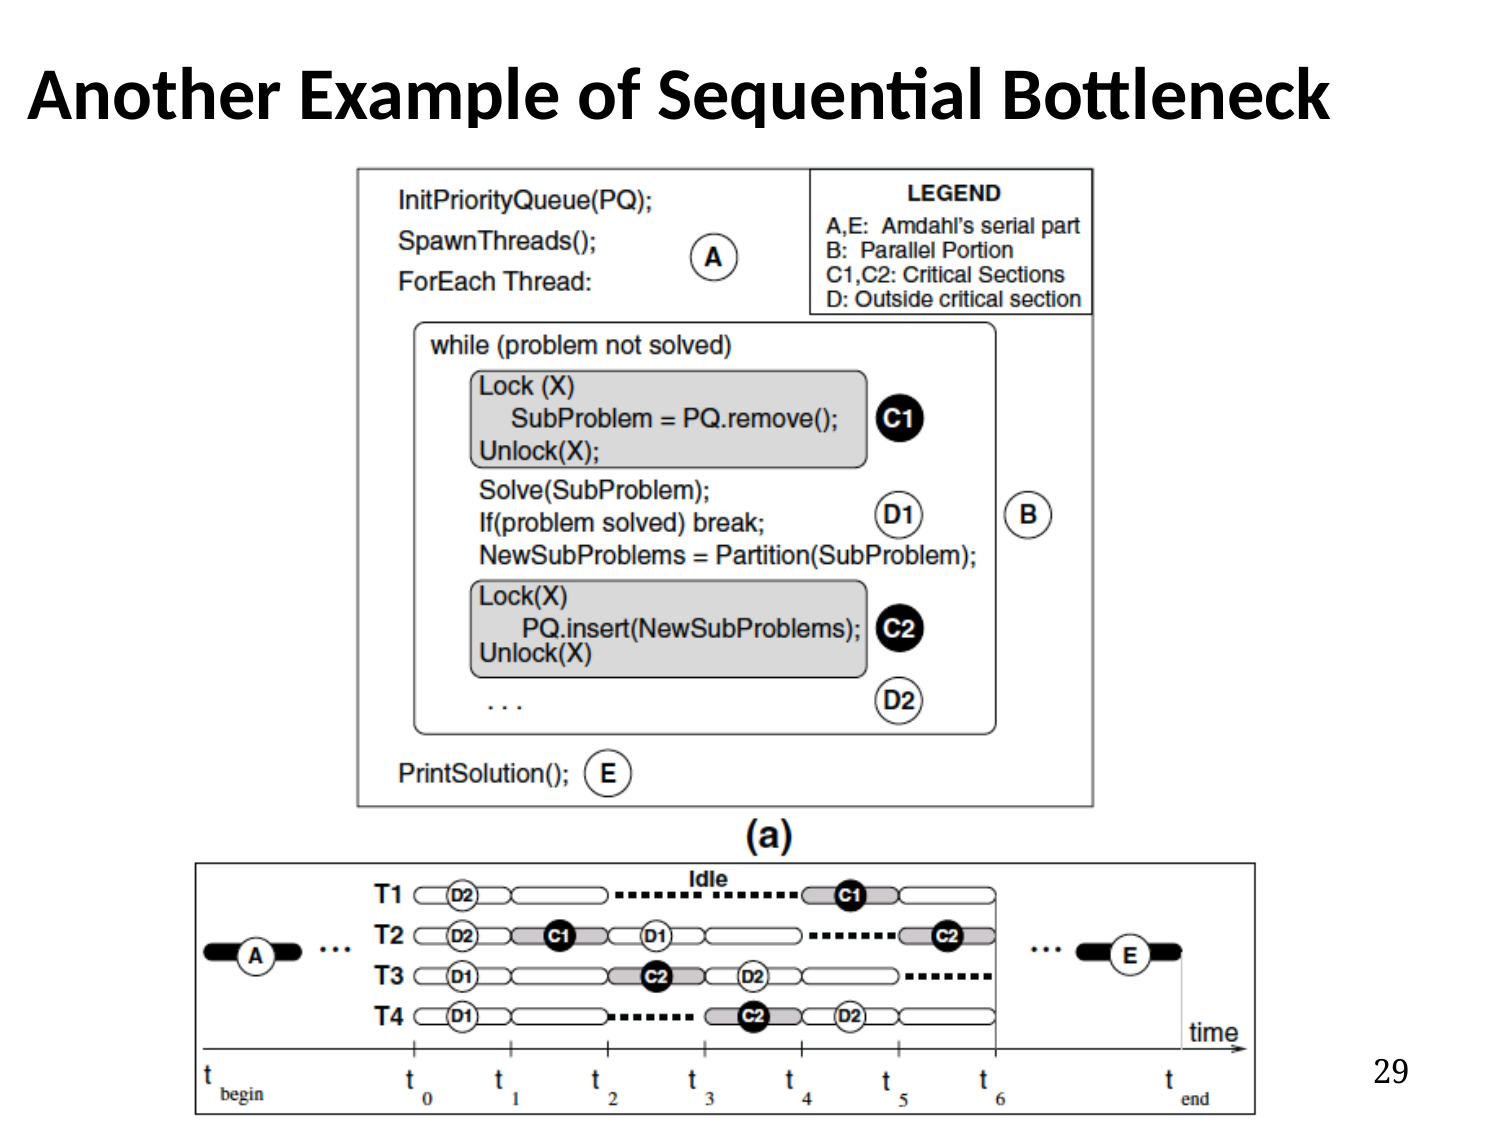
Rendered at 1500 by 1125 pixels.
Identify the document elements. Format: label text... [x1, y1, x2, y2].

slide_number 29 [1309, 1042, 1425, 1103]
title Another Example of Sequential Bottleneck [12, 37, 1450, 143]
picture [124, 127, 1305, 1125]
